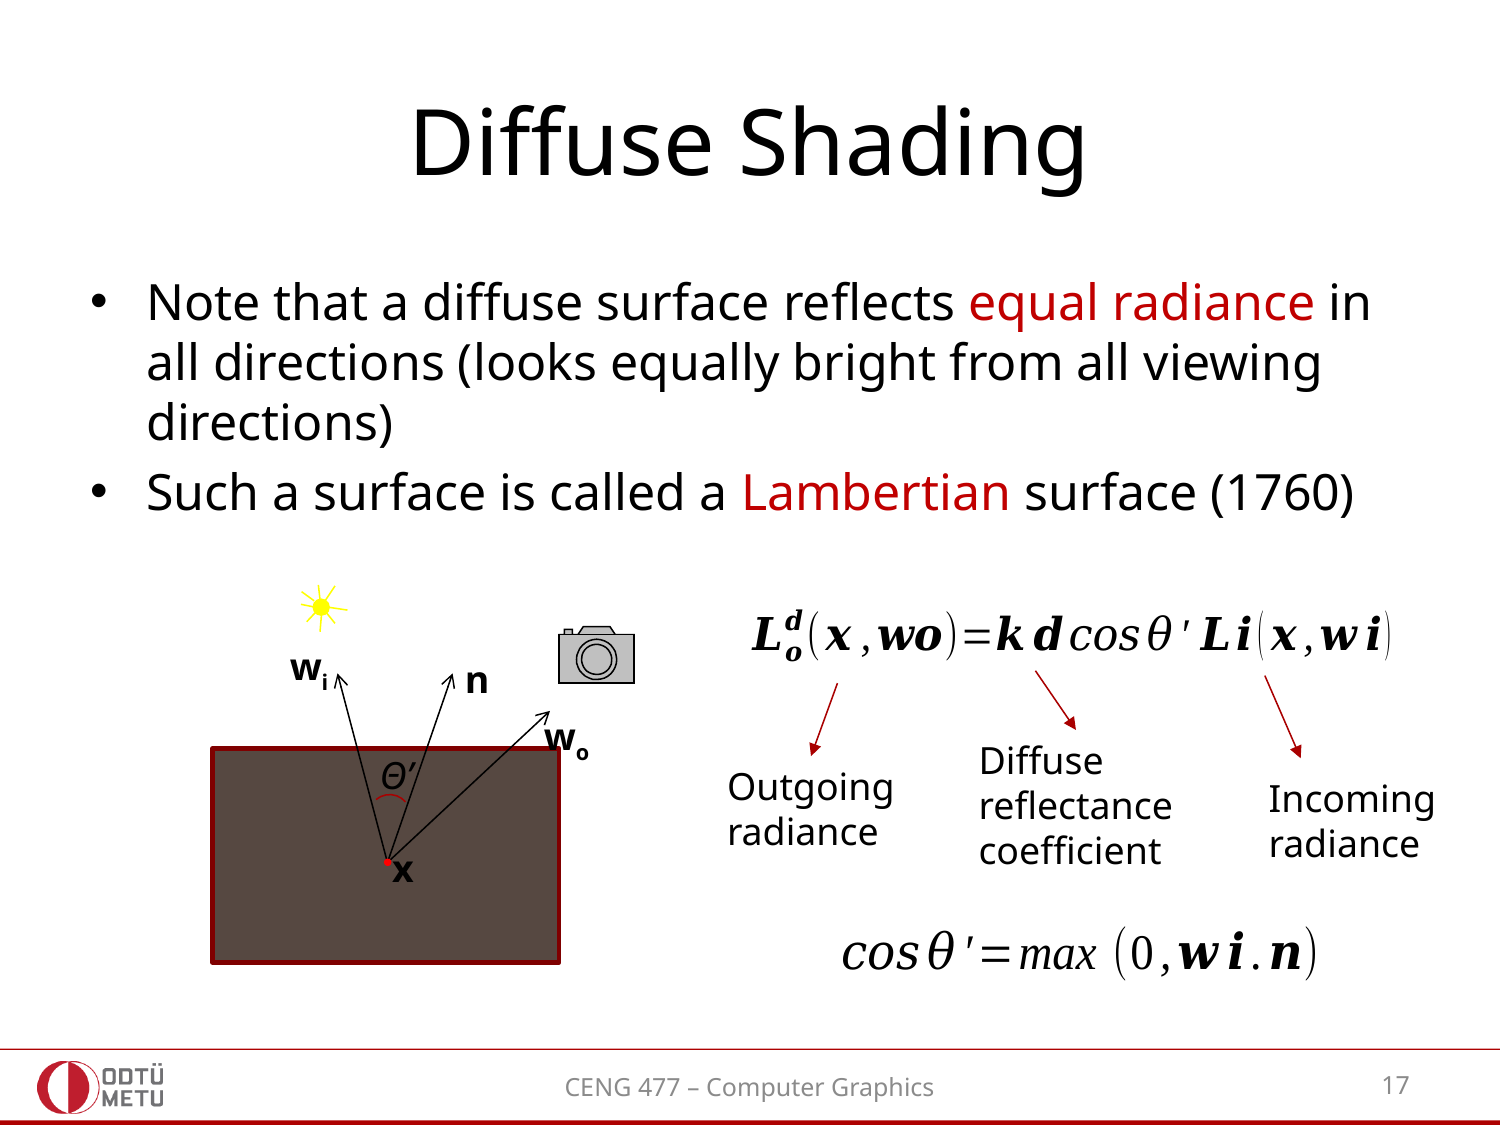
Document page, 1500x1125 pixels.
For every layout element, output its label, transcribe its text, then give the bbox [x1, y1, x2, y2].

title Diffuse Shading [75, 45, 1425, 233]
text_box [1035, 670, 1077, 731]
footer CENG 477 – Computer Graphics [512, 1056, 988, 1117]
list Note that a diffuse surface reflects equal radiance in all directions (looks equally bright from all viewing directions) Such a surface is called a Lambertian surface (1760) [75, 262, 1425, 1005]
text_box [718, 604, 1445, 984]
picture [37, 1061, 163, 1114]
slide_number 17 [1074, 1056, 1425, 1117]
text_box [212, 584, 635, 963]
